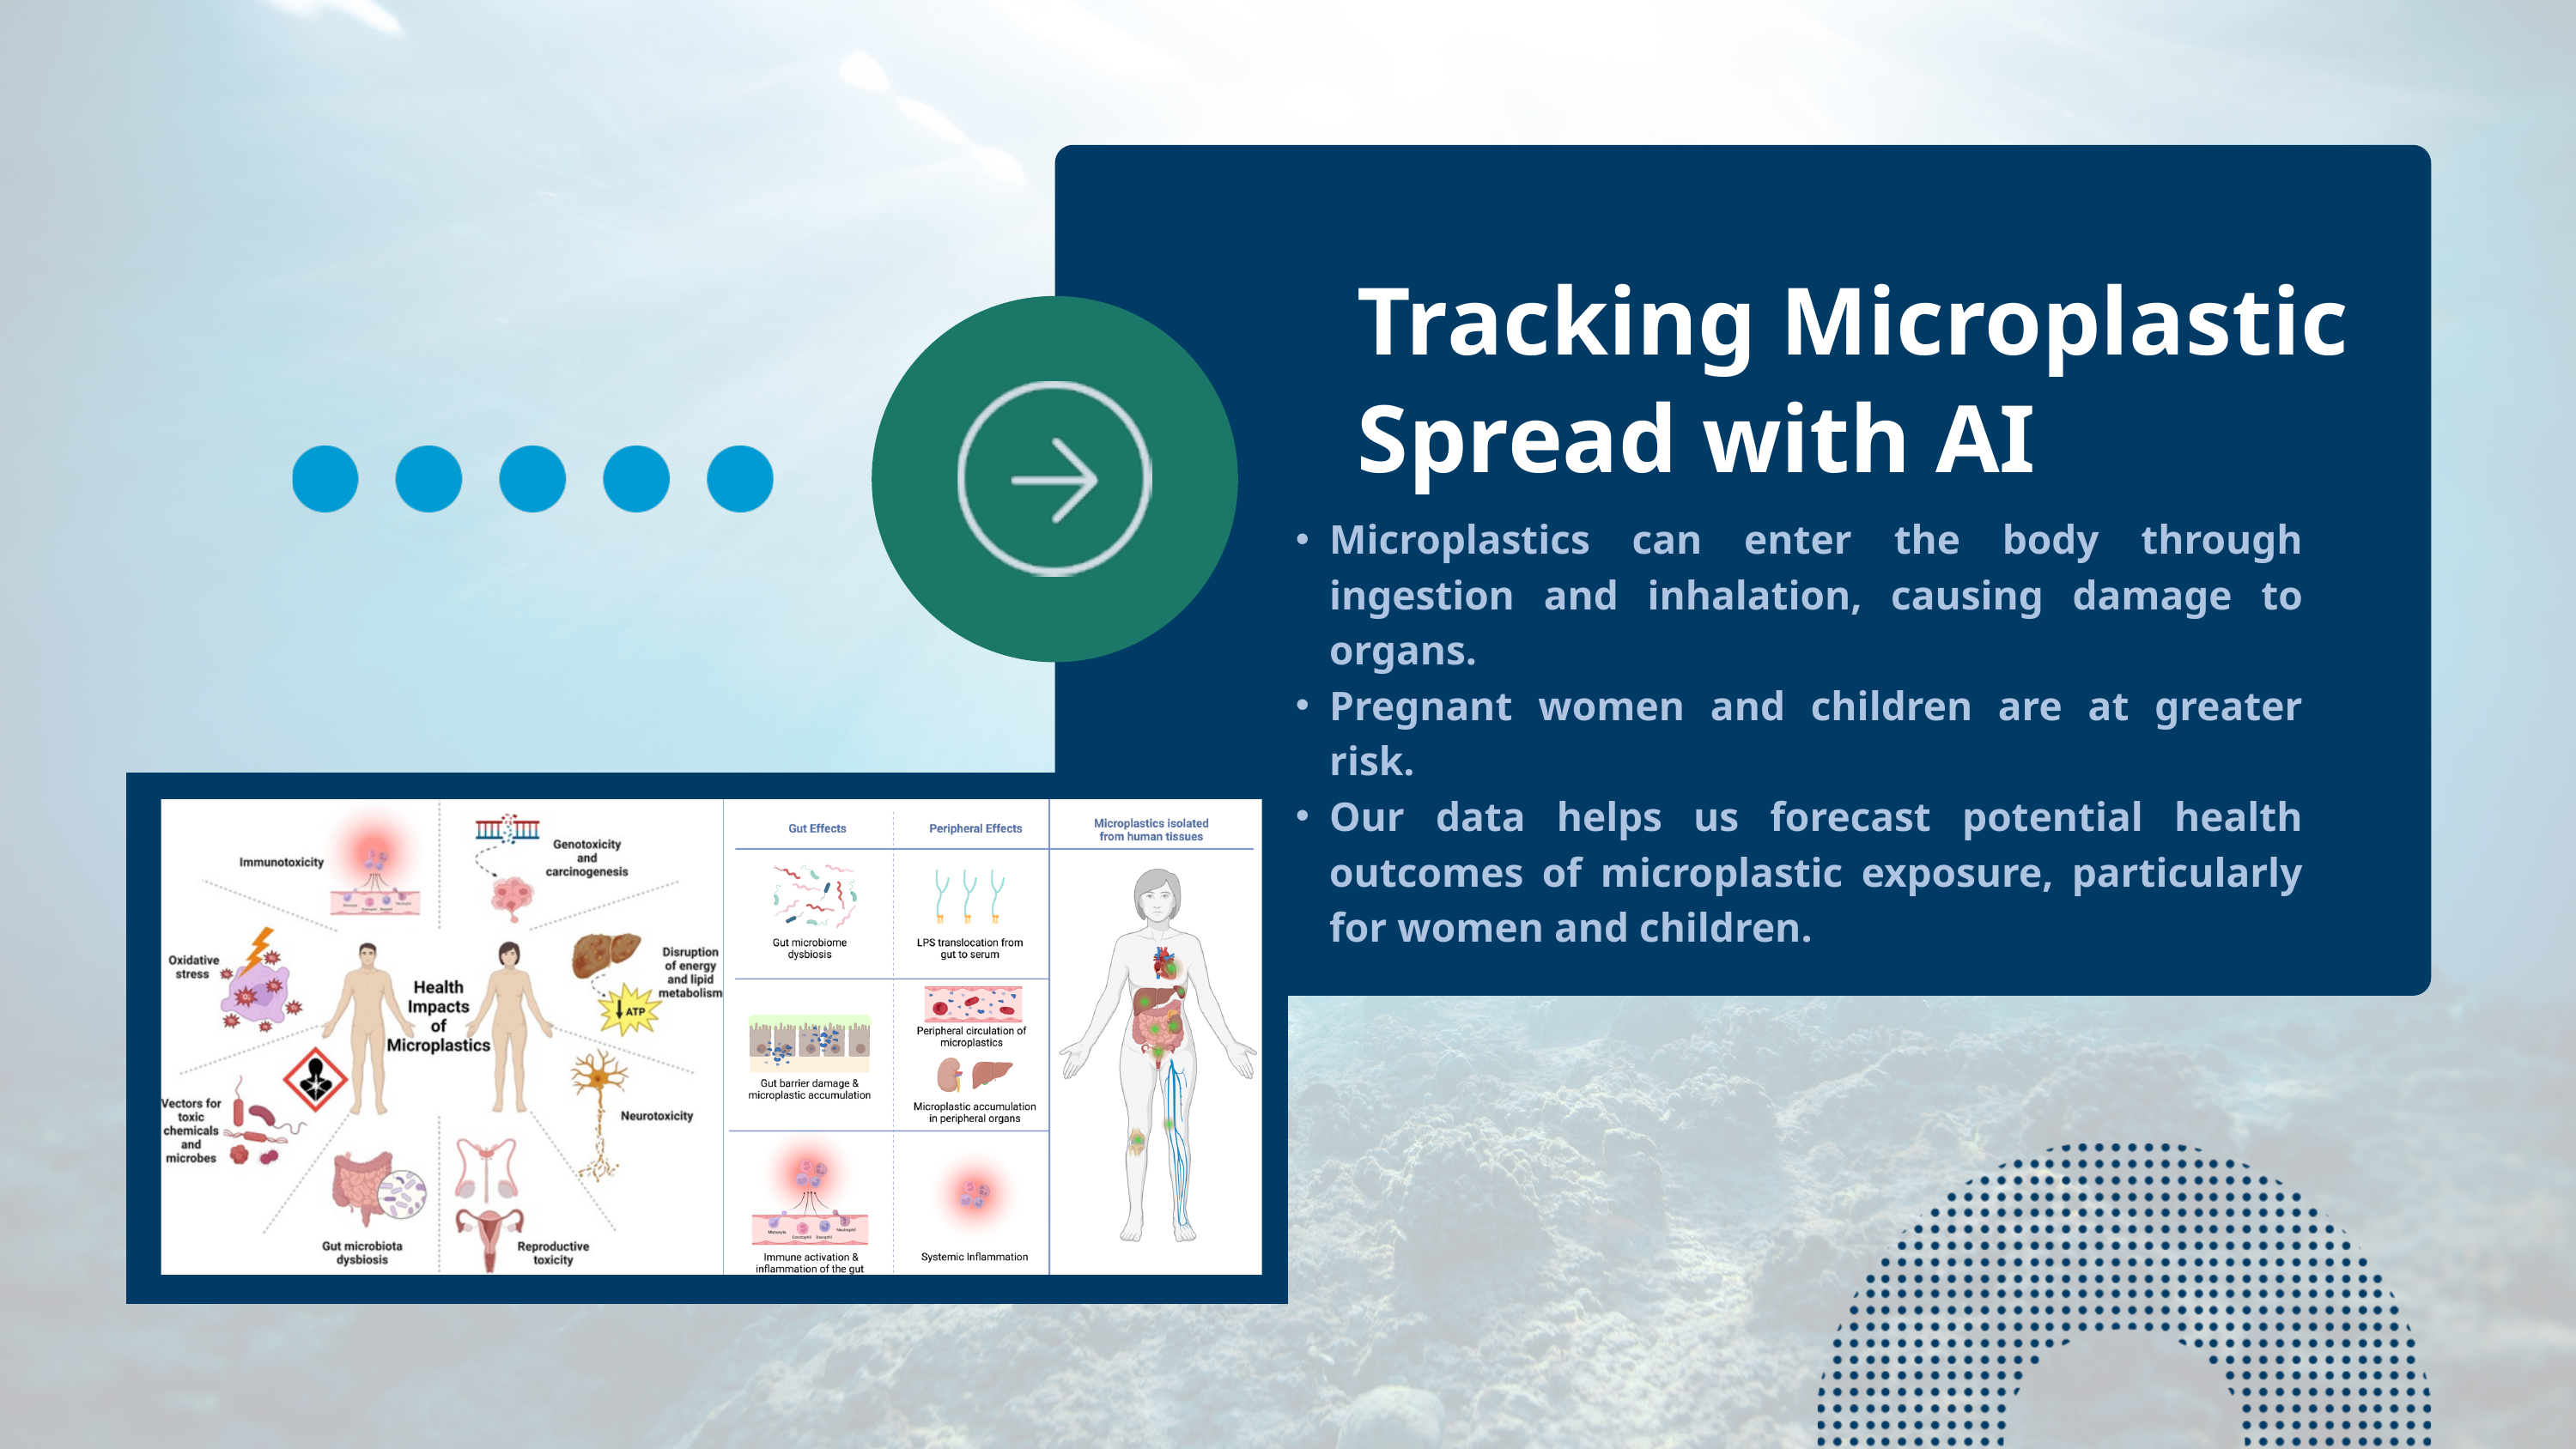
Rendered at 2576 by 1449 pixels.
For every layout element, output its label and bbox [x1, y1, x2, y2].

text_box [0, 0, 2576, 1449]
text_box [871, 295, 1239, 663]
text_box [1291, 1003, 2303, 1006]
text_box [1054, 144, 2432, 997]
text_box [125, 772, 1289, 1304]
text_box [1817, 1143, 2432, 1449]
text_box [292, 446, 774, 512]
